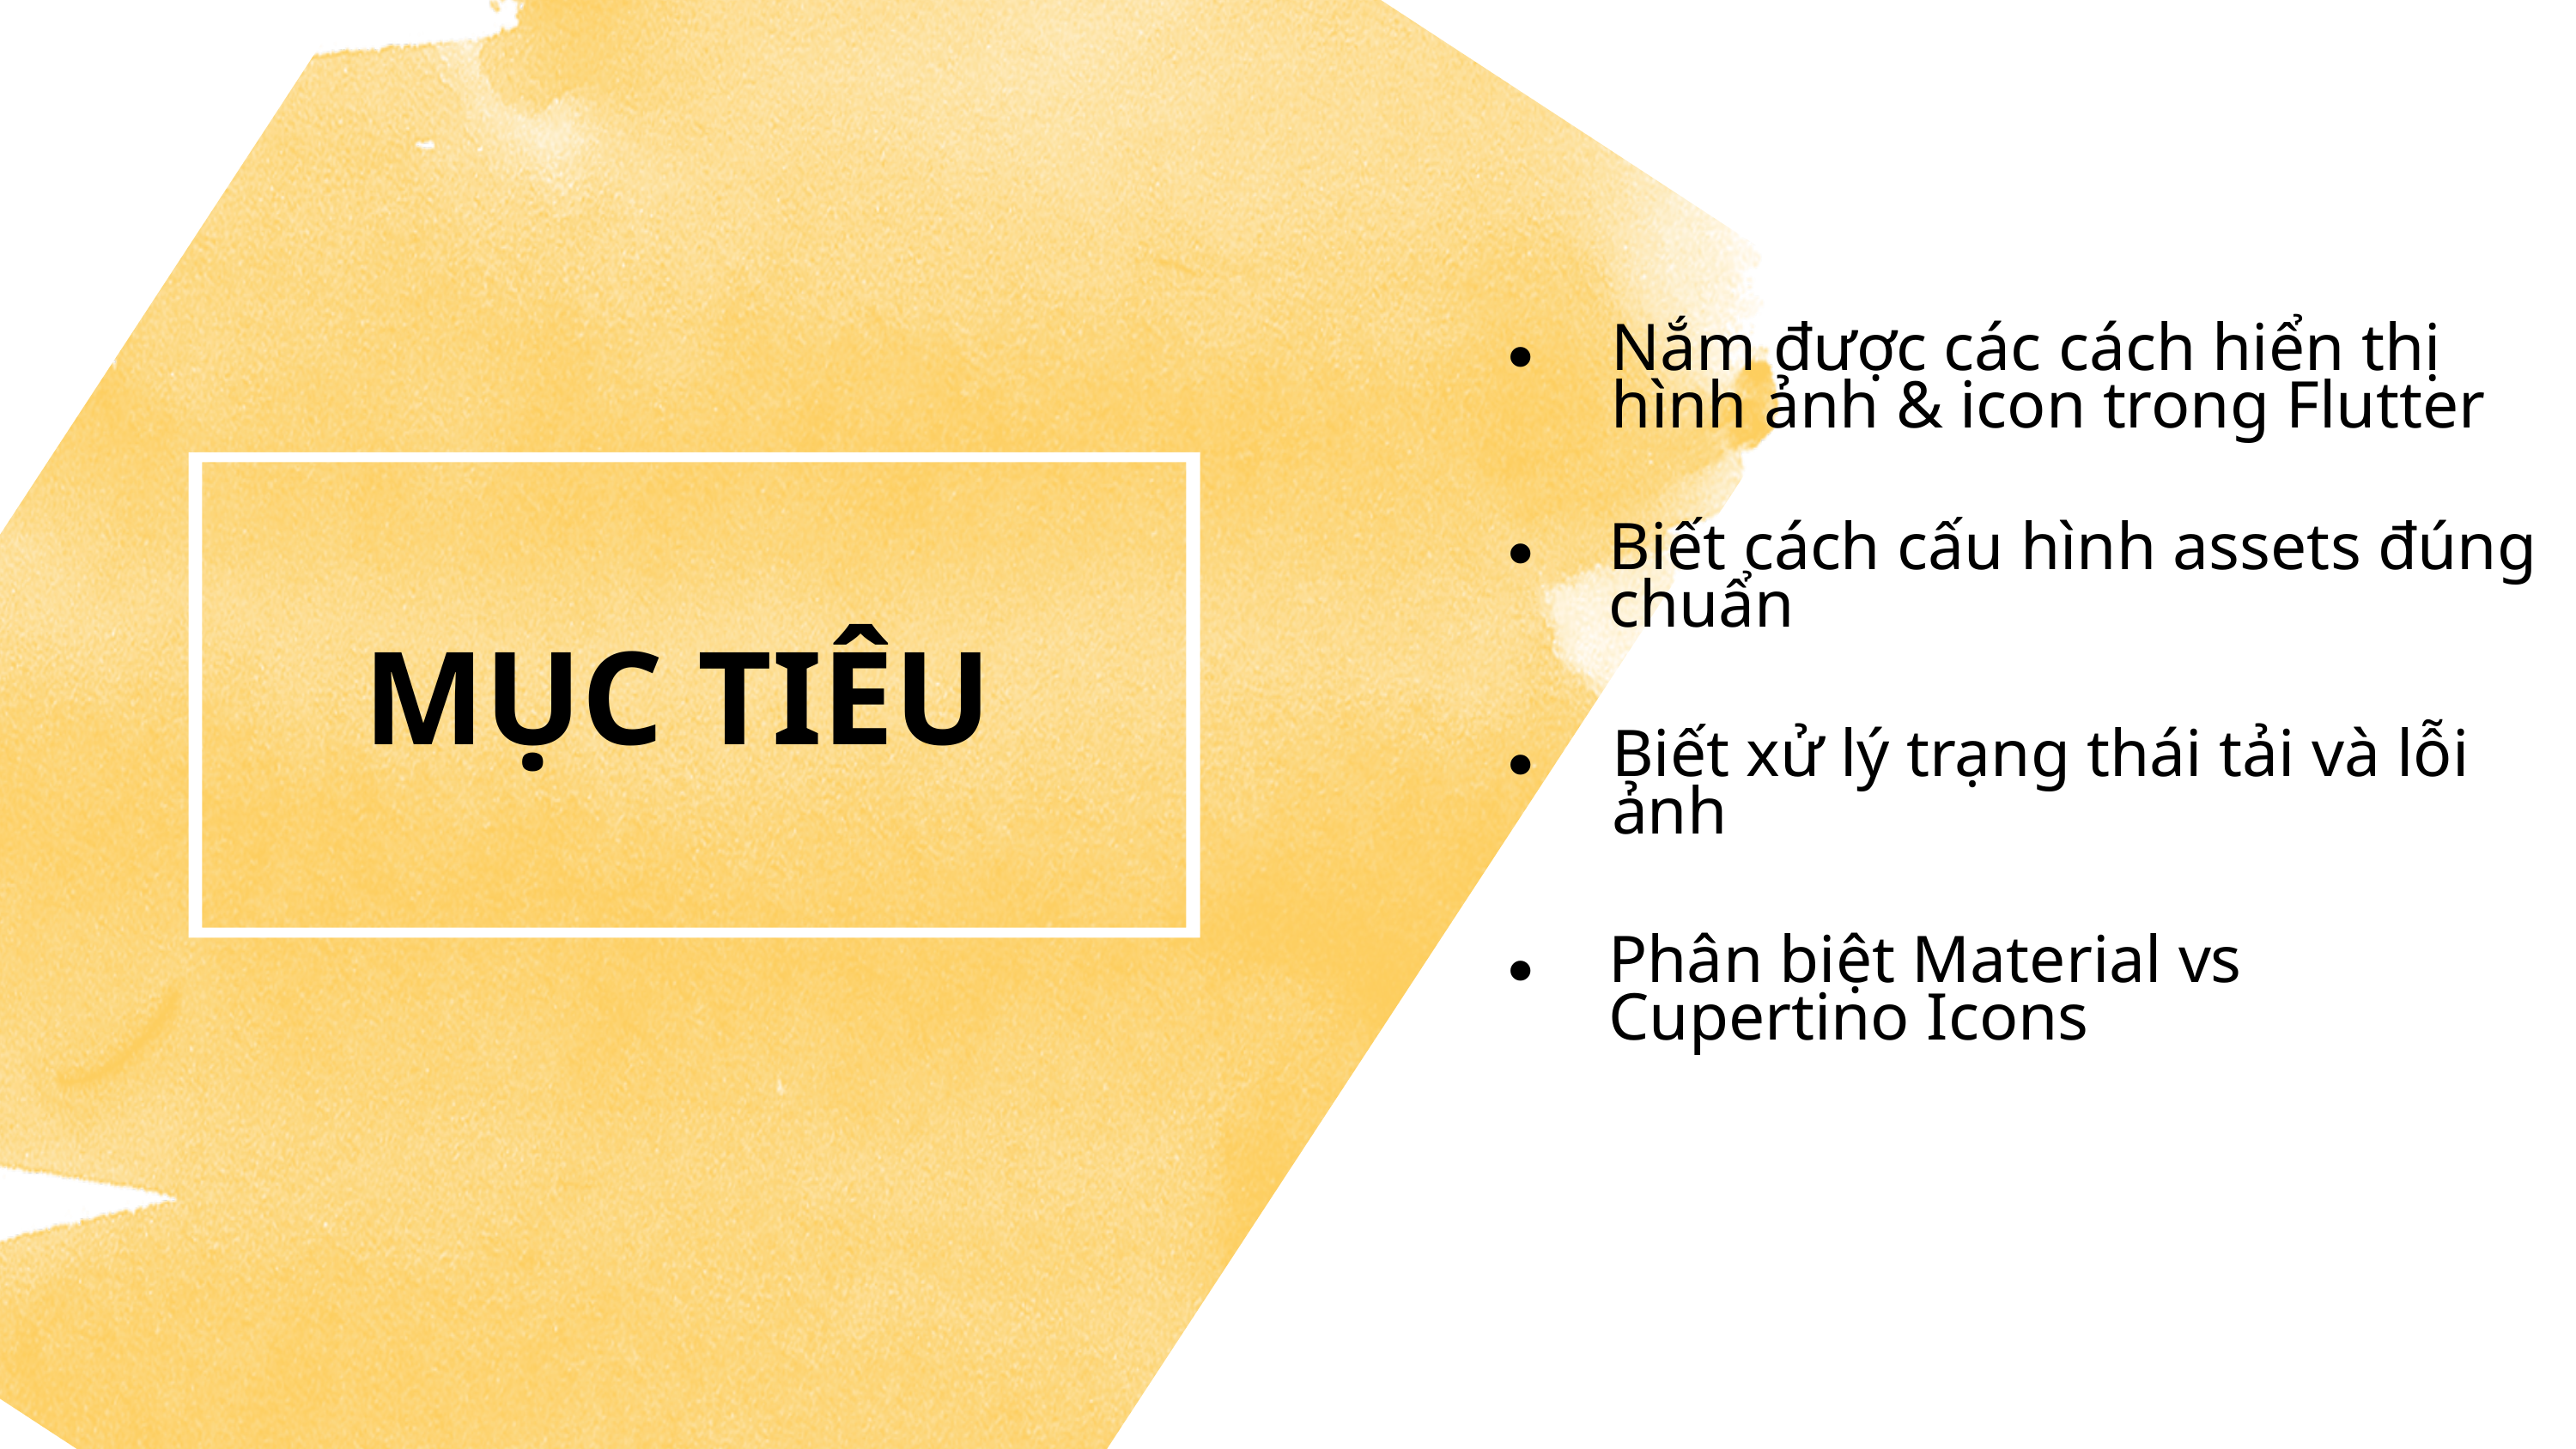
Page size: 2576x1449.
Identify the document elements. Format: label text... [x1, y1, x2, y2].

text_box Biết cách cấu hình assets đúng chuẩn [1608, 524, 2544, 640]
text_box Biết xử lý trạng thái tải và lỗi ảnh [1612, 731, 2533, 847]
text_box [188, 452, 1200, 938]
text_box ⚫ [1502, 520, 1570, 579]
text_box Phân biệt Material vs Cupertino Icons [1608, 937, 2544, 1053]
text_box ⚫ [1502, 324, 1570, 382]
text_box Nắm được các cách hiển thị hình ảnh & icon trong Flutter [1611, 325, 2547, 441]
text_box [0, 0, 1853, 1449]
text_box ⚫ [1502, 937, 1570, 996]
text_box ⚫ [1502, 731, 1570, 790]
